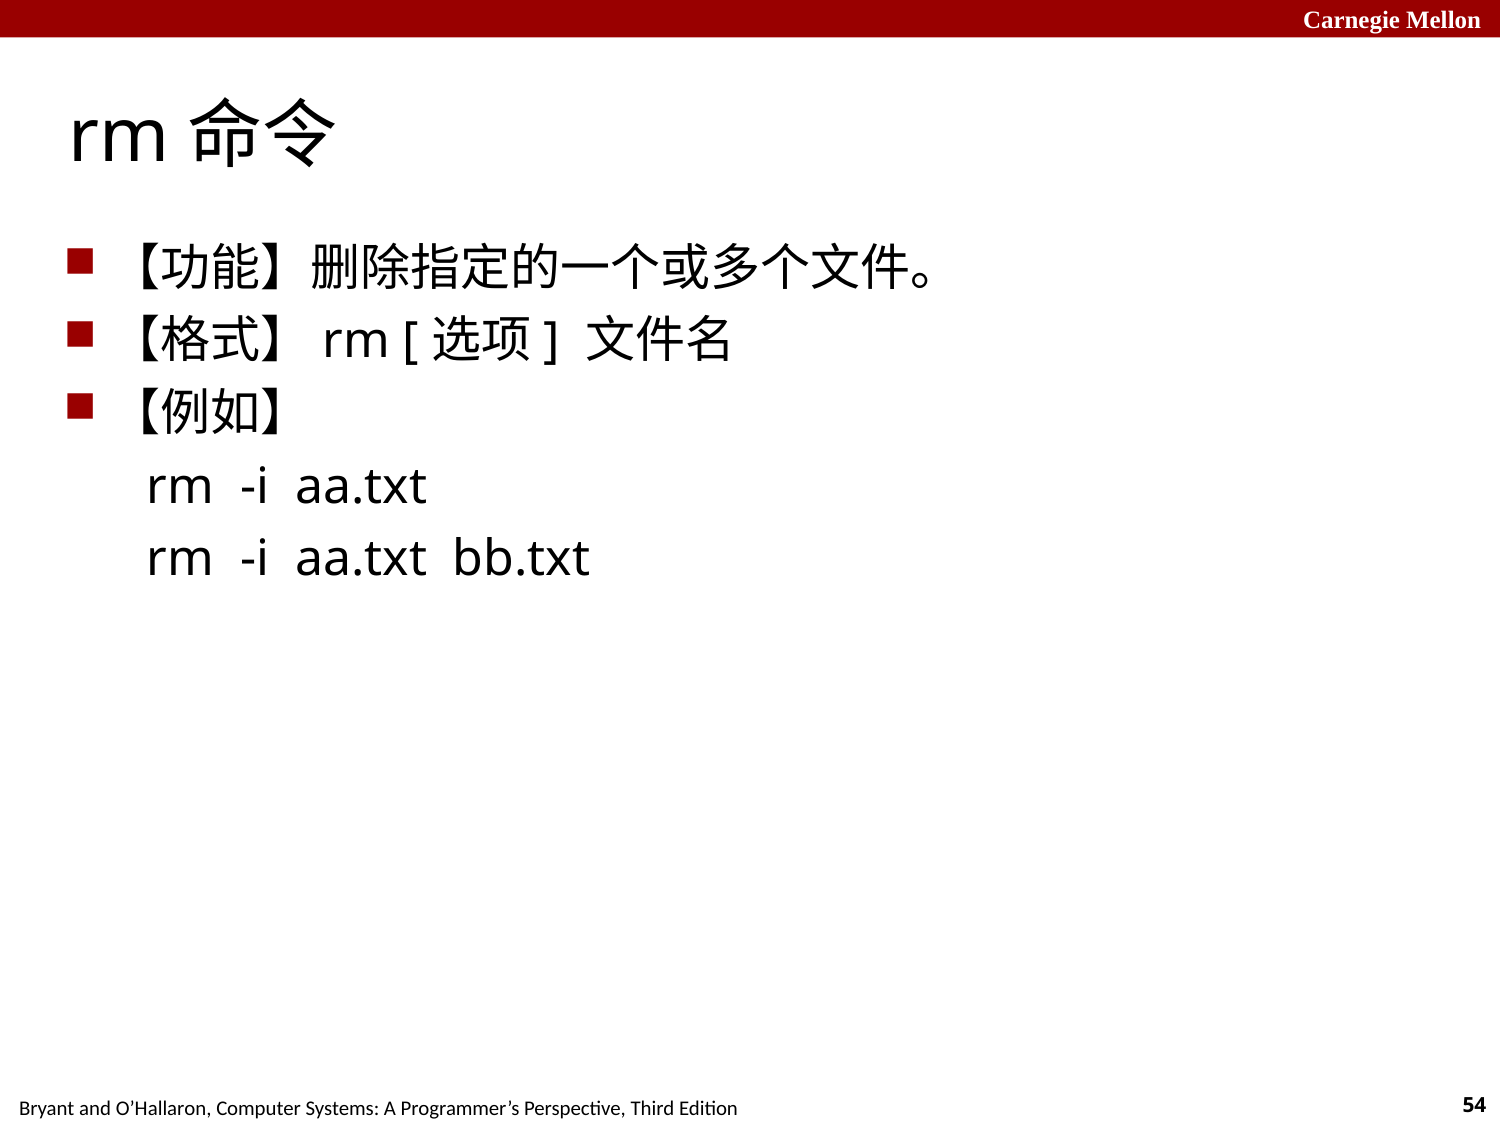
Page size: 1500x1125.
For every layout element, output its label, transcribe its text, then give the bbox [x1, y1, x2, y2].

list 【功能】删除指定的一个或多个文件。 【格式】rm [选项] 文件名 【例如】 rm -i aa.txt rm -i aa.txt bb.txt [62, 228, 1438, 1122]
title rm命令 [62, 41, 1438, 222]
